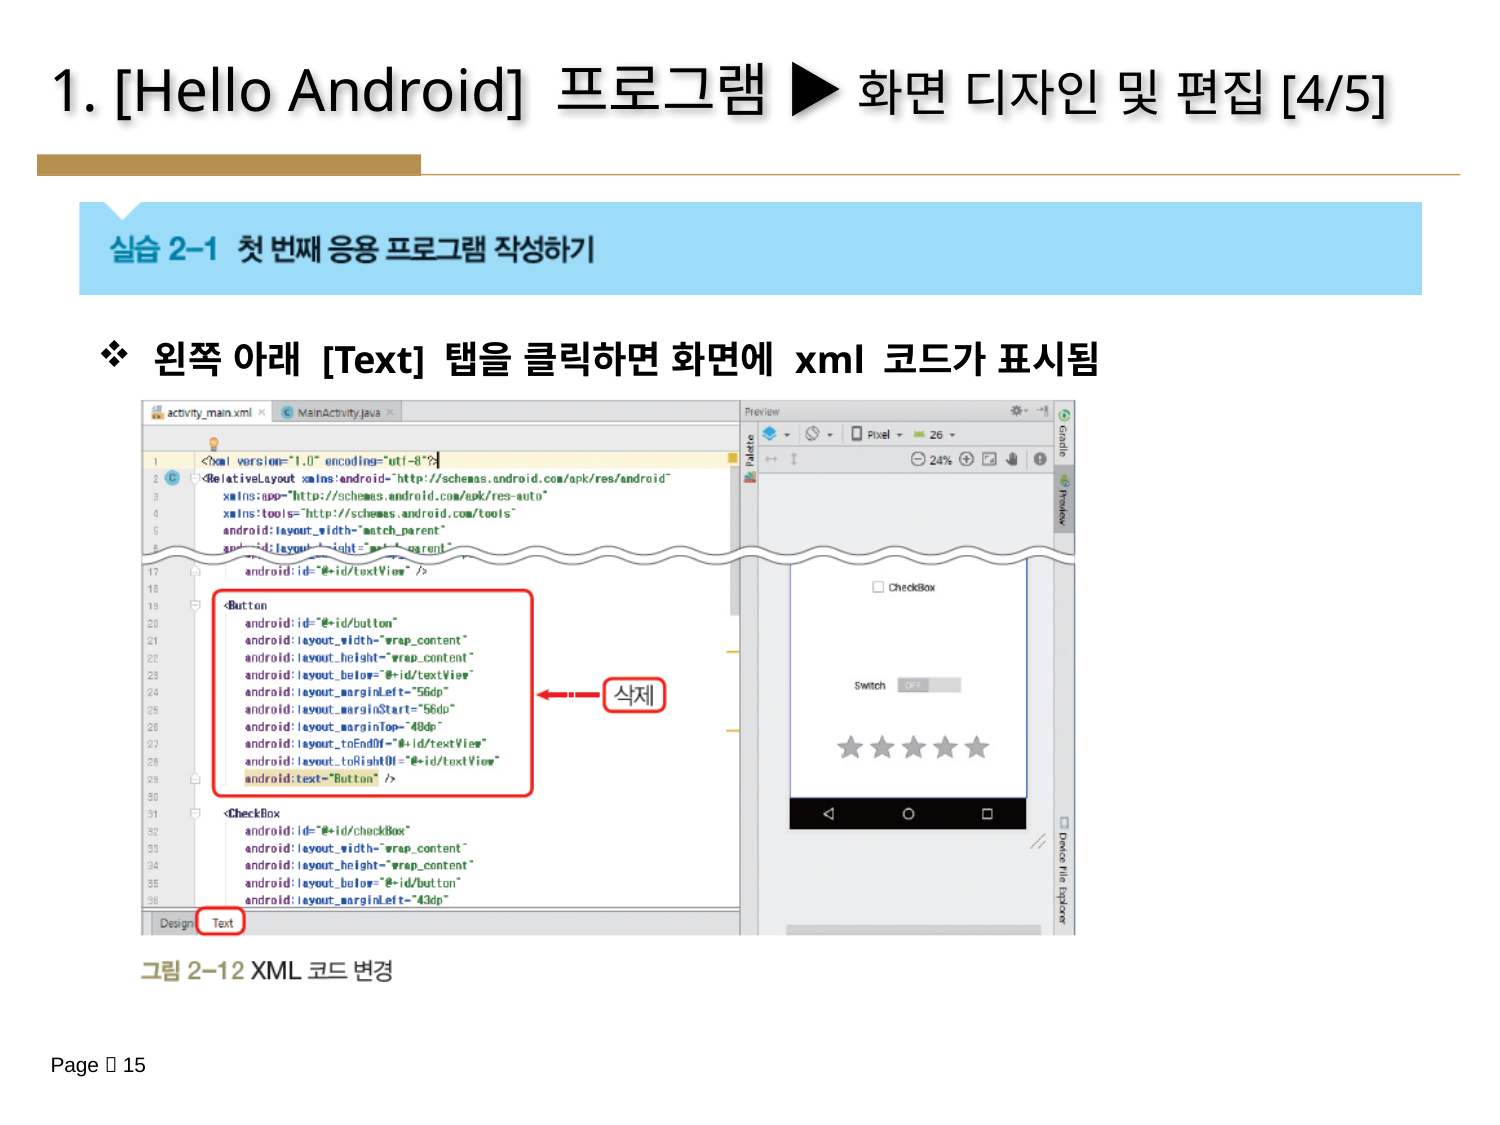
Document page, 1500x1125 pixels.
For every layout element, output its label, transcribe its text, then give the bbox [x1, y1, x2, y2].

picture [77, 201, 1423, 295]
list 왼쪽 아래 [Text] 탭을 클릭하면 화면에 xml 코드가 표시됨 [54, 335, 1500, 1051]
title 1. [Hello Android] 프로그램 ▶ 화면 디자인 및 편집[4/5] [48, 53, 1448, 161]
picture [136, 395, 1078, 991]
